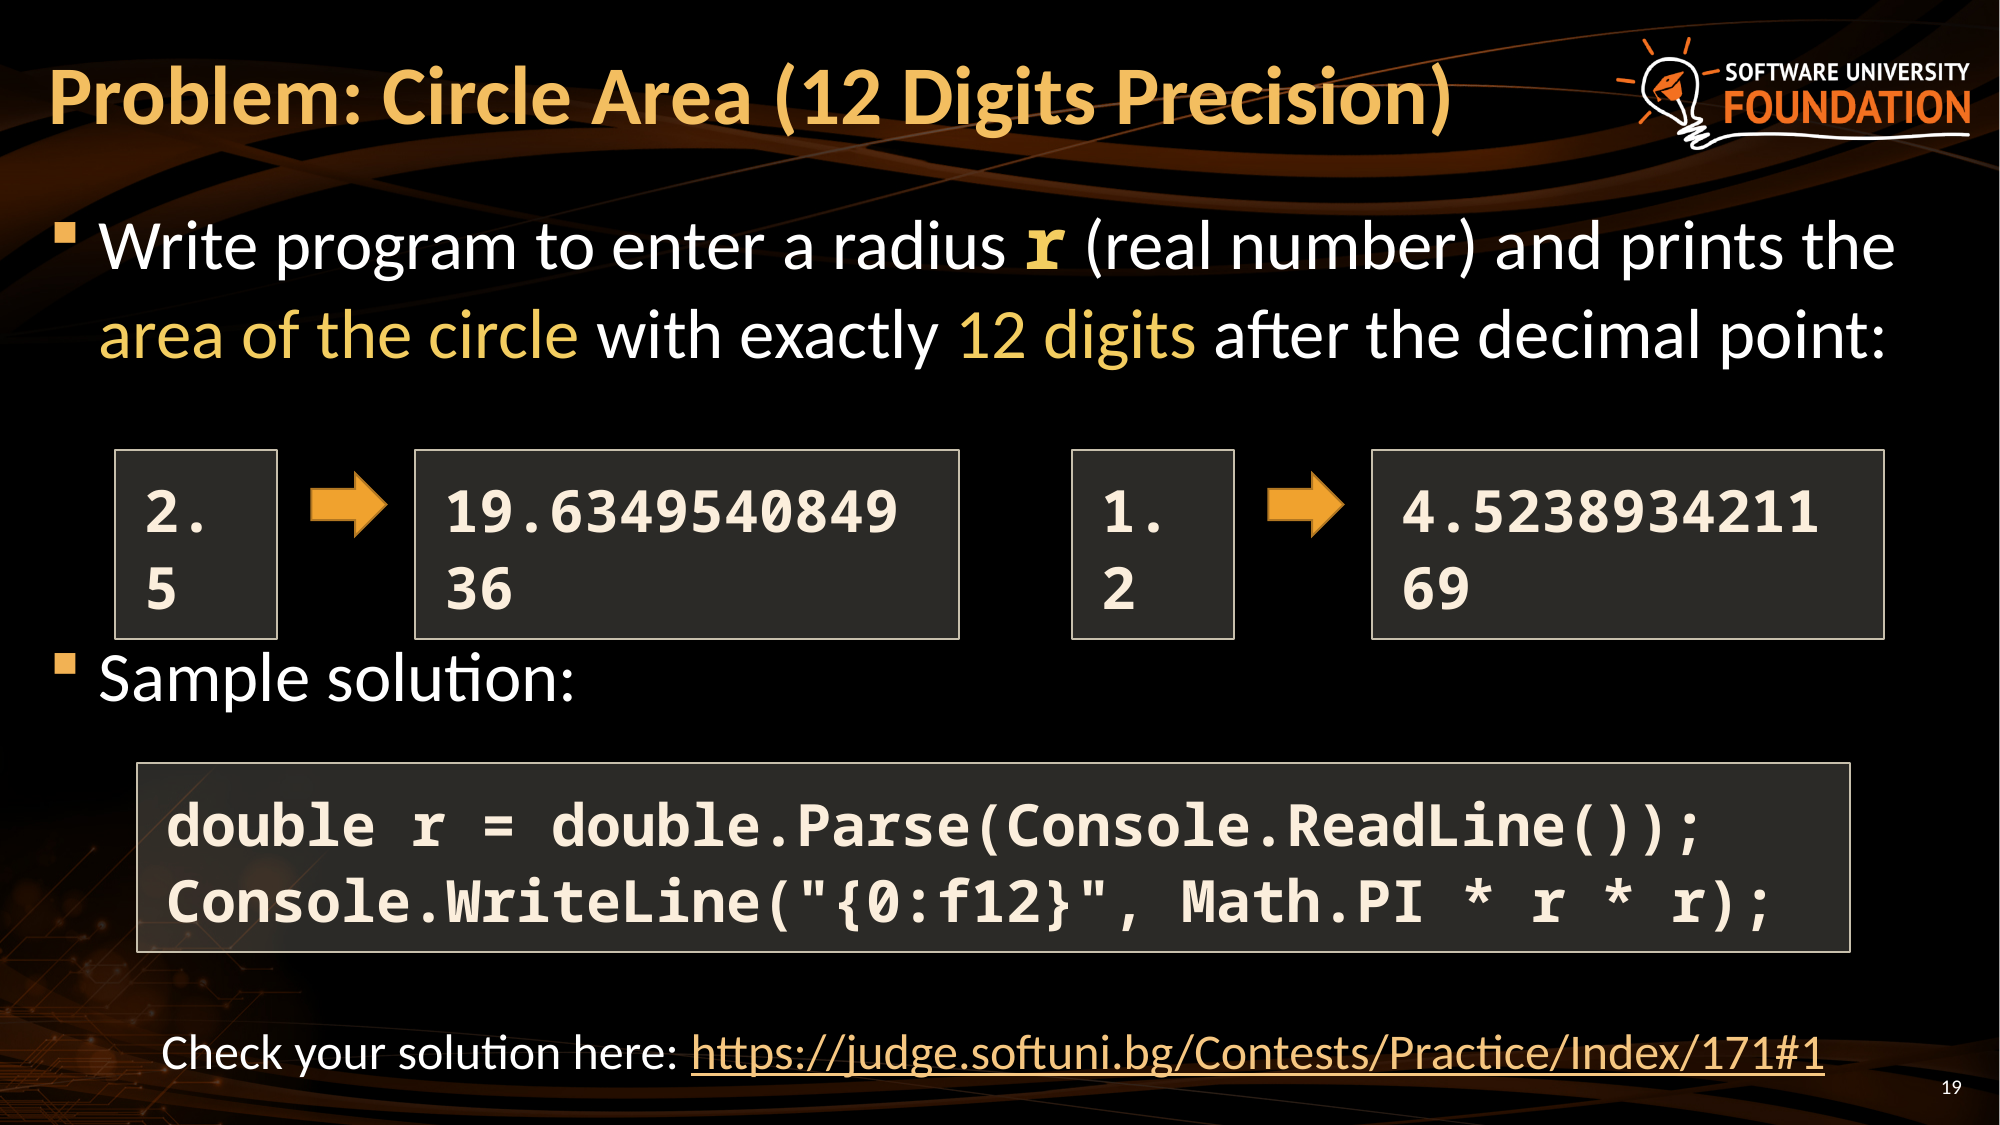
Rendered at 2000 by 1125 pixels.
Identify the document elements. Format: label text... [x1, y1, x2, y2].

text_box 1.2 [1071, 449, 1235, 640]
title Problem: Circle Area (12 Digits Precision) [30, 6, 1602, 189]
text_box [310, 470, 388, 539]
text_box double r = double.Parse(Console.ReadLine()); Console.WriteLine("{0:f12}", Math.PI * r * r); [137, 762, 1850, 953]
text_box Check your solution here: https://judge.softuni.bg/Contests/Practice/Index/171#1 [124, 1011, 1863, 1087]
text_box 2.5 [114, 449, 278, 640]
list Write program to enter a radius r (real number) and prints the area of the circle with exactly 12 digits after the decimal point: Sample solution: [31, 188, 1968, 1103]
text_box [1267, 470, 1345, 539]
text_box 4.523893421169 [1371, 449, 1884, 640]
picture [0, 0, 2000, 1125]
text_box 19.634954084936 [414, 449, 959, 640]
